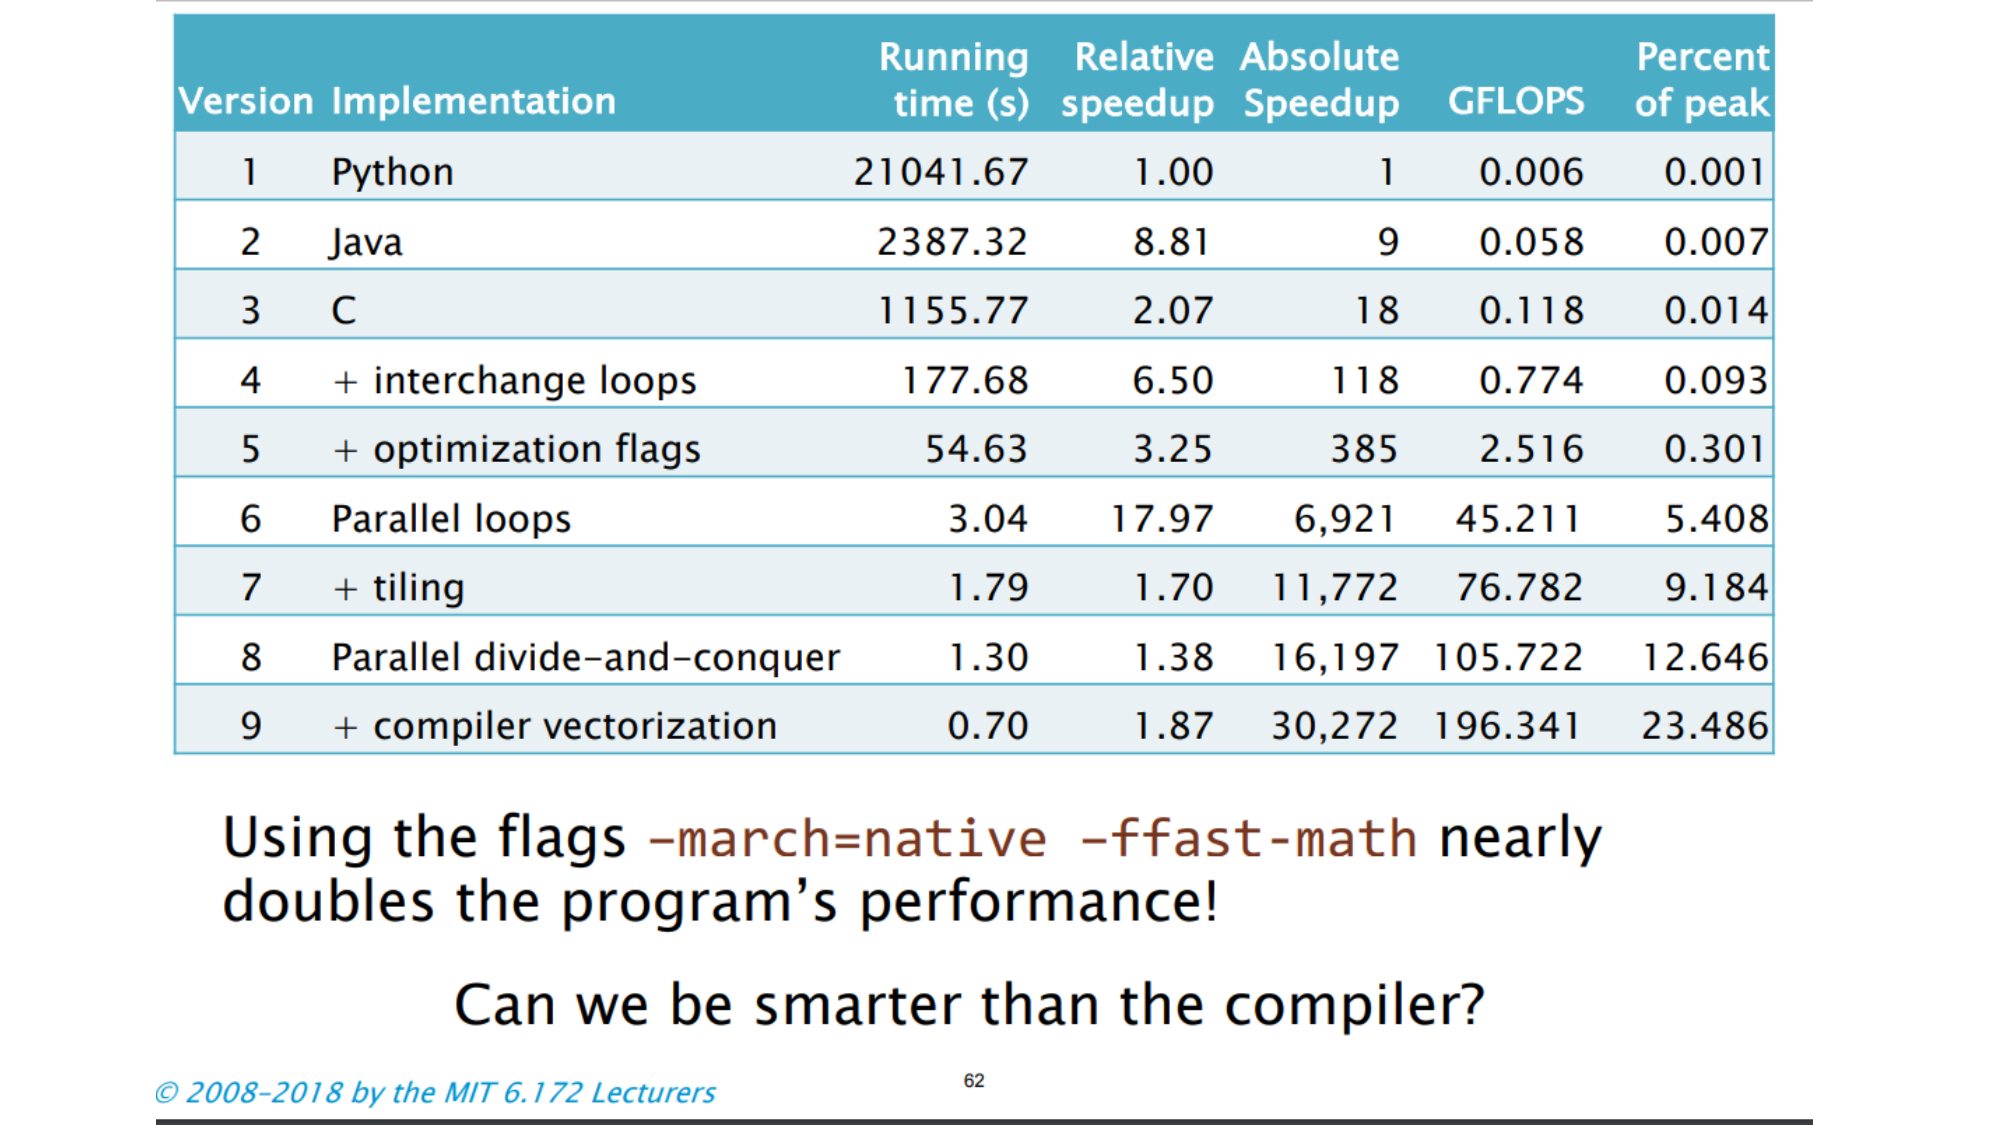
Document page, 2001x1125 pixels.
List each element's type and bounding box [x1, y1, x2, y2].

picture [156, 0, 1813, 1125]
